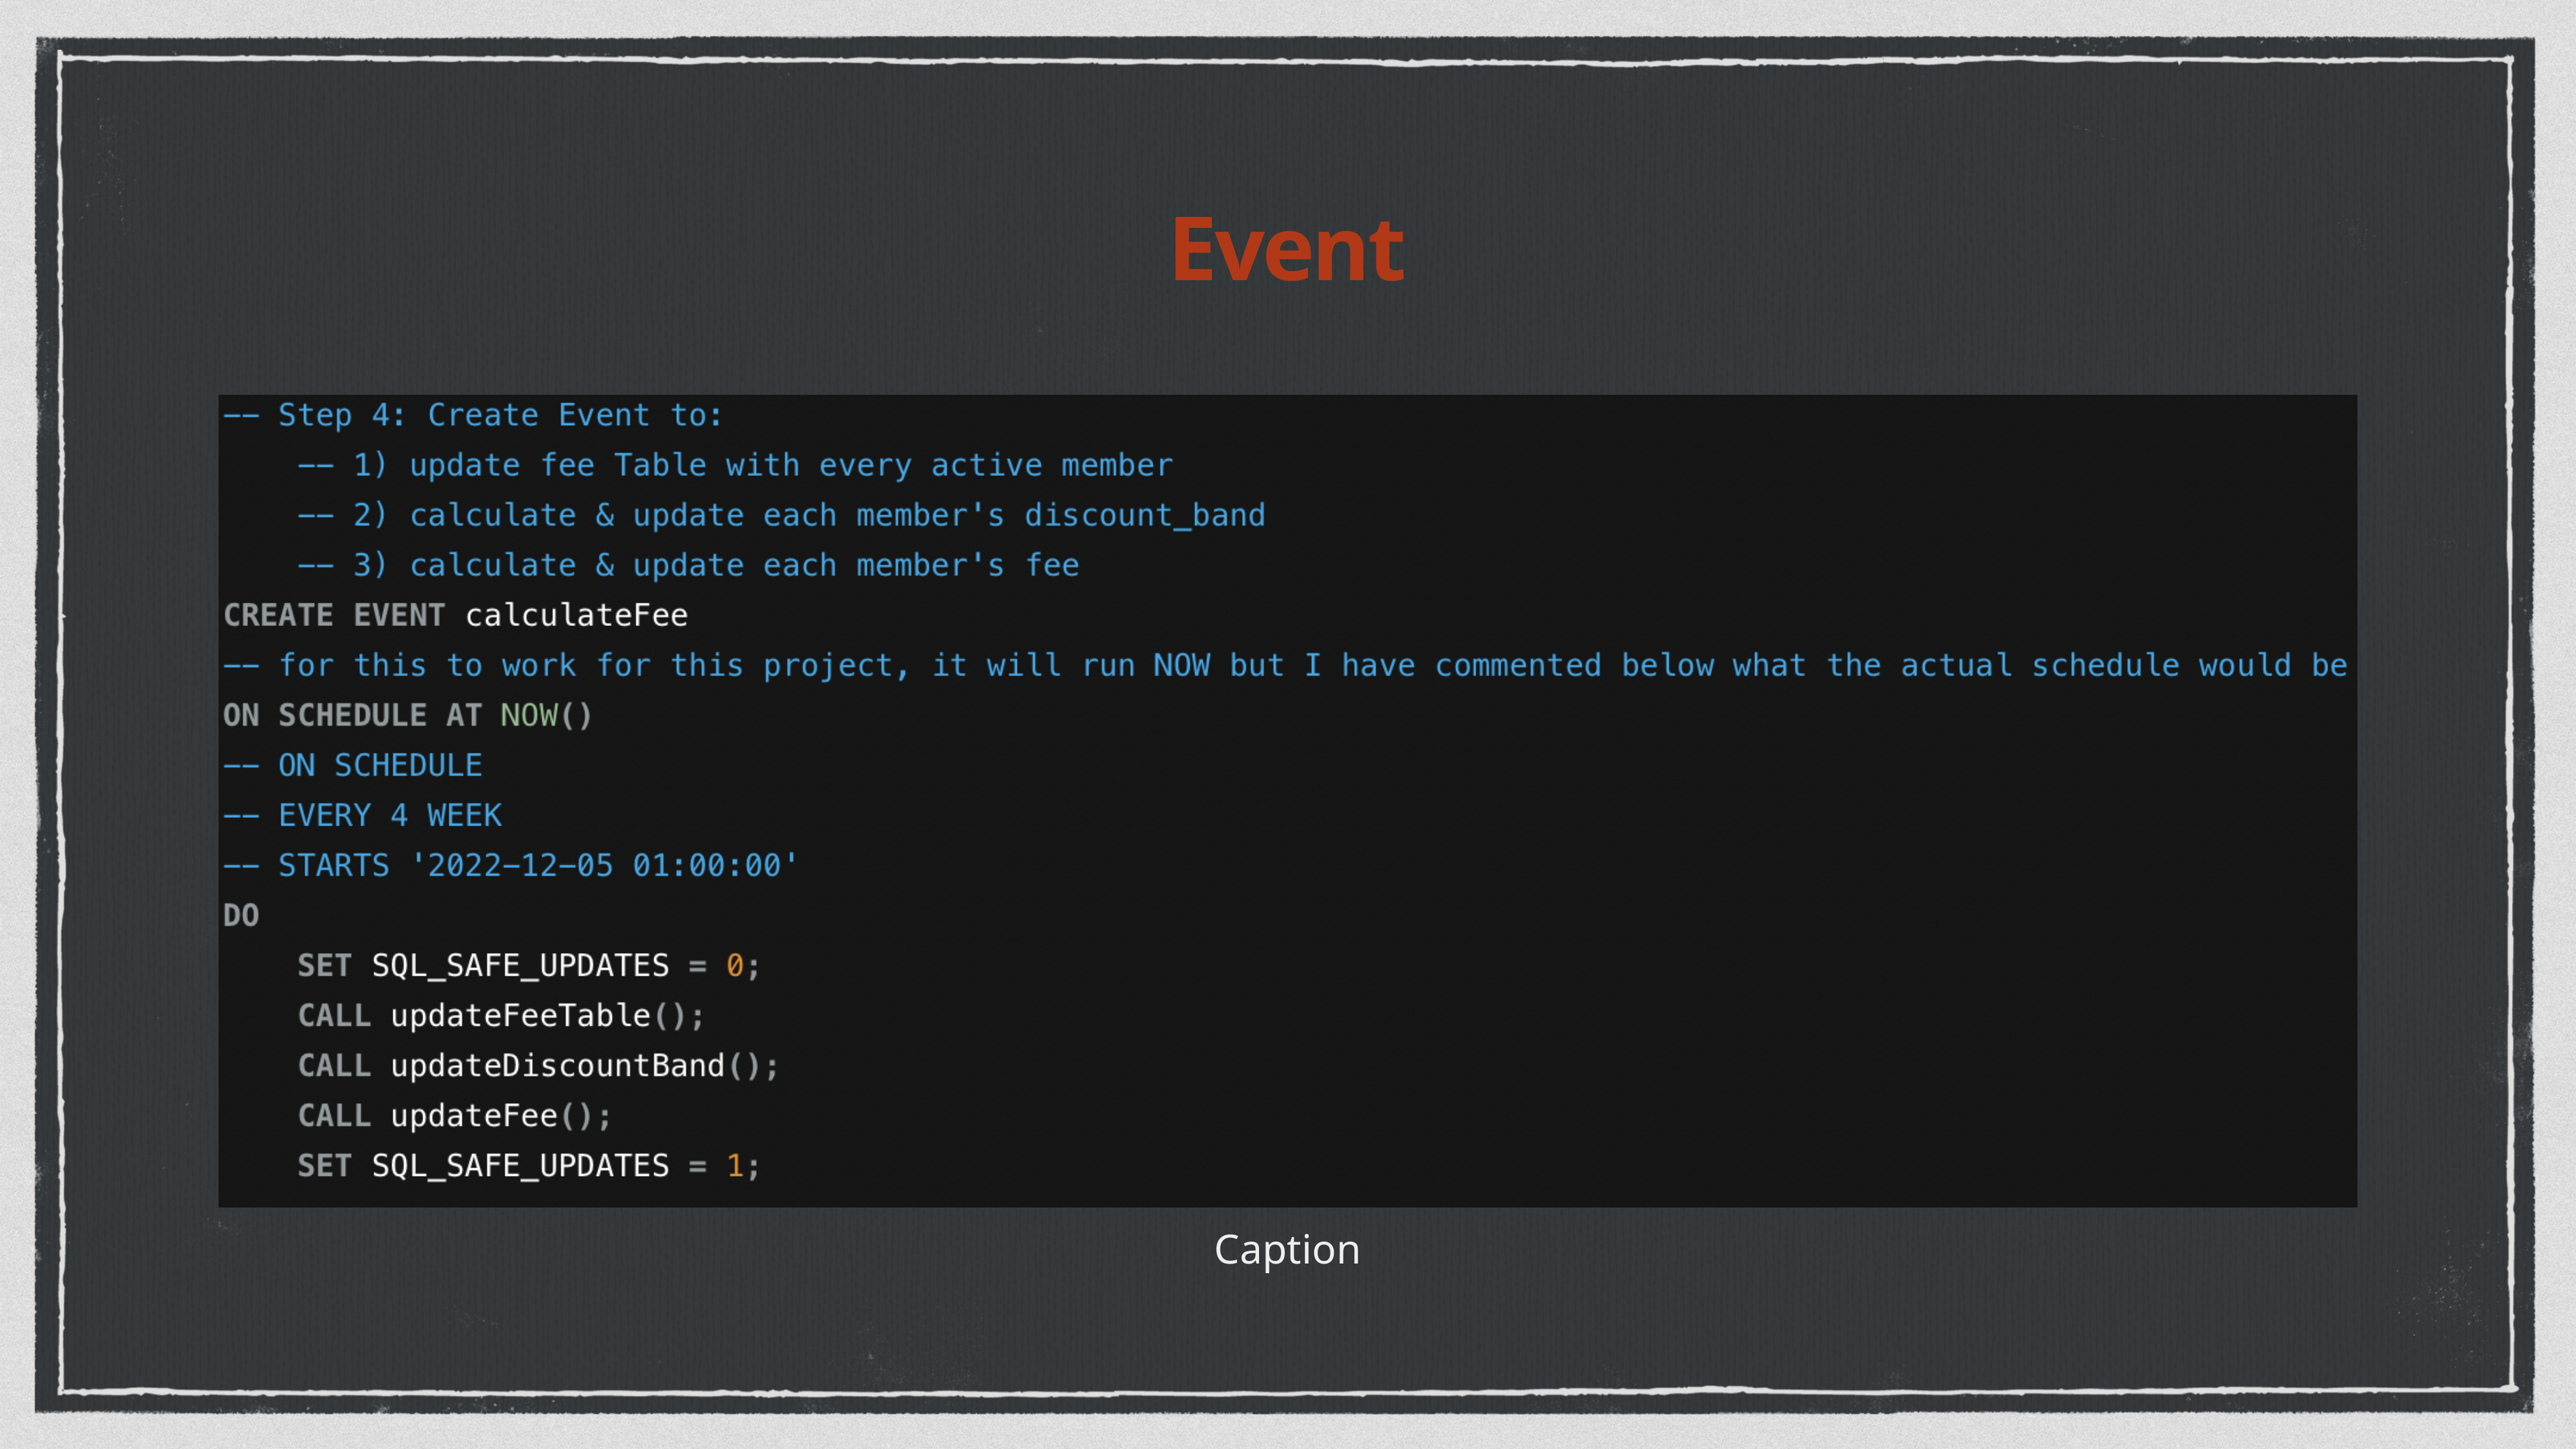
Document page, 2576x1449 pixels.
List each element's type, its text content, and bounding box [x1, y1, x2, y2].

title Event [251, 102, 2324, 387]
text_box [218, 395, 2358, 1280]
picture [0, 0, 2576, 1449]
